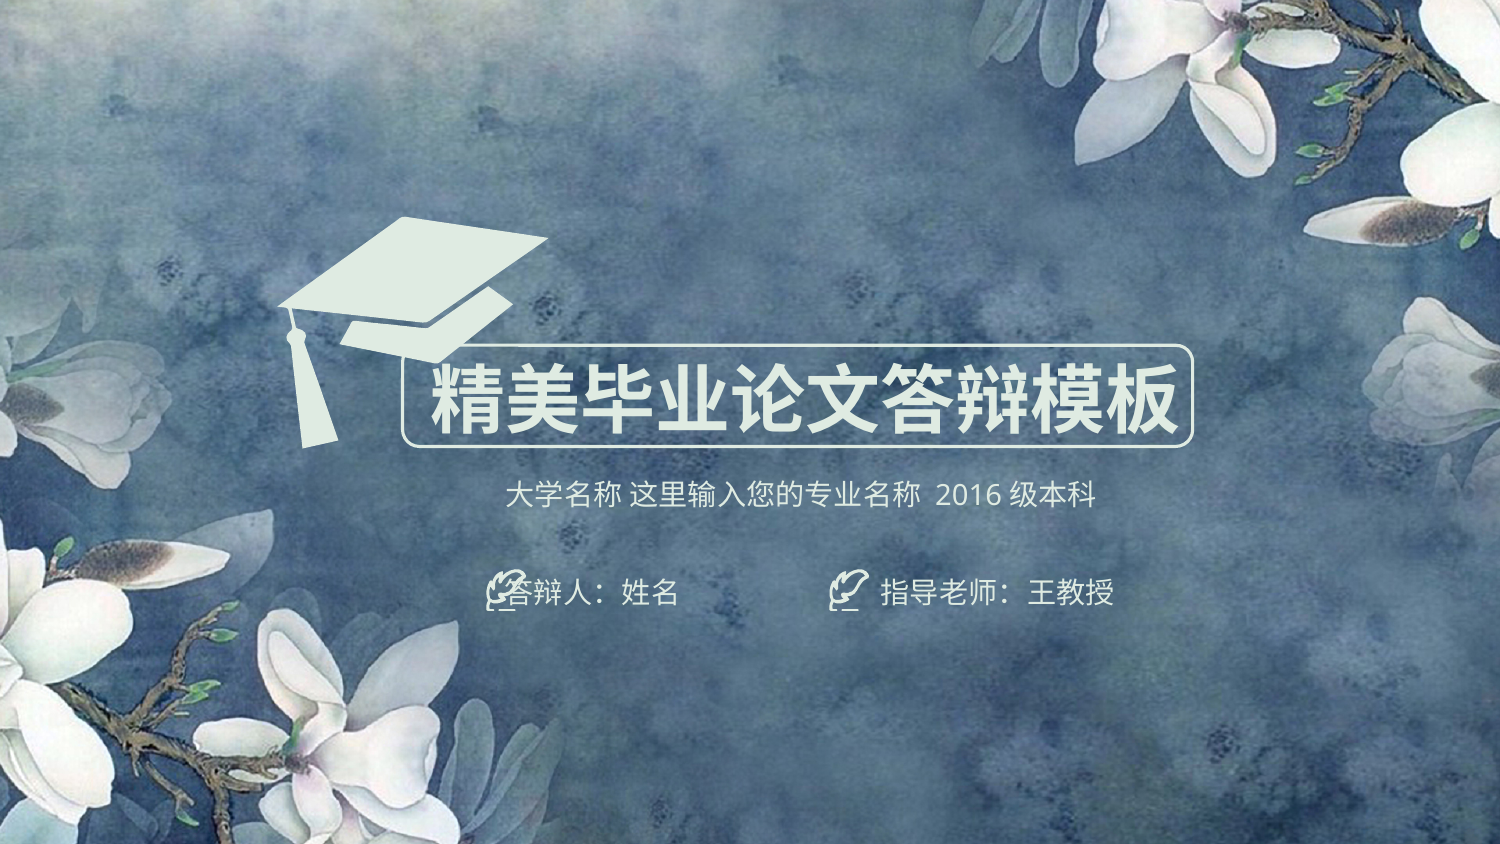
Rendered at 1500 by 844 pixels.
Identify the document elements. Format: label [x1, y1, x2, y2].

text_box [276, 215, 563, 420]
picture [0, 0, 1500, 844]
